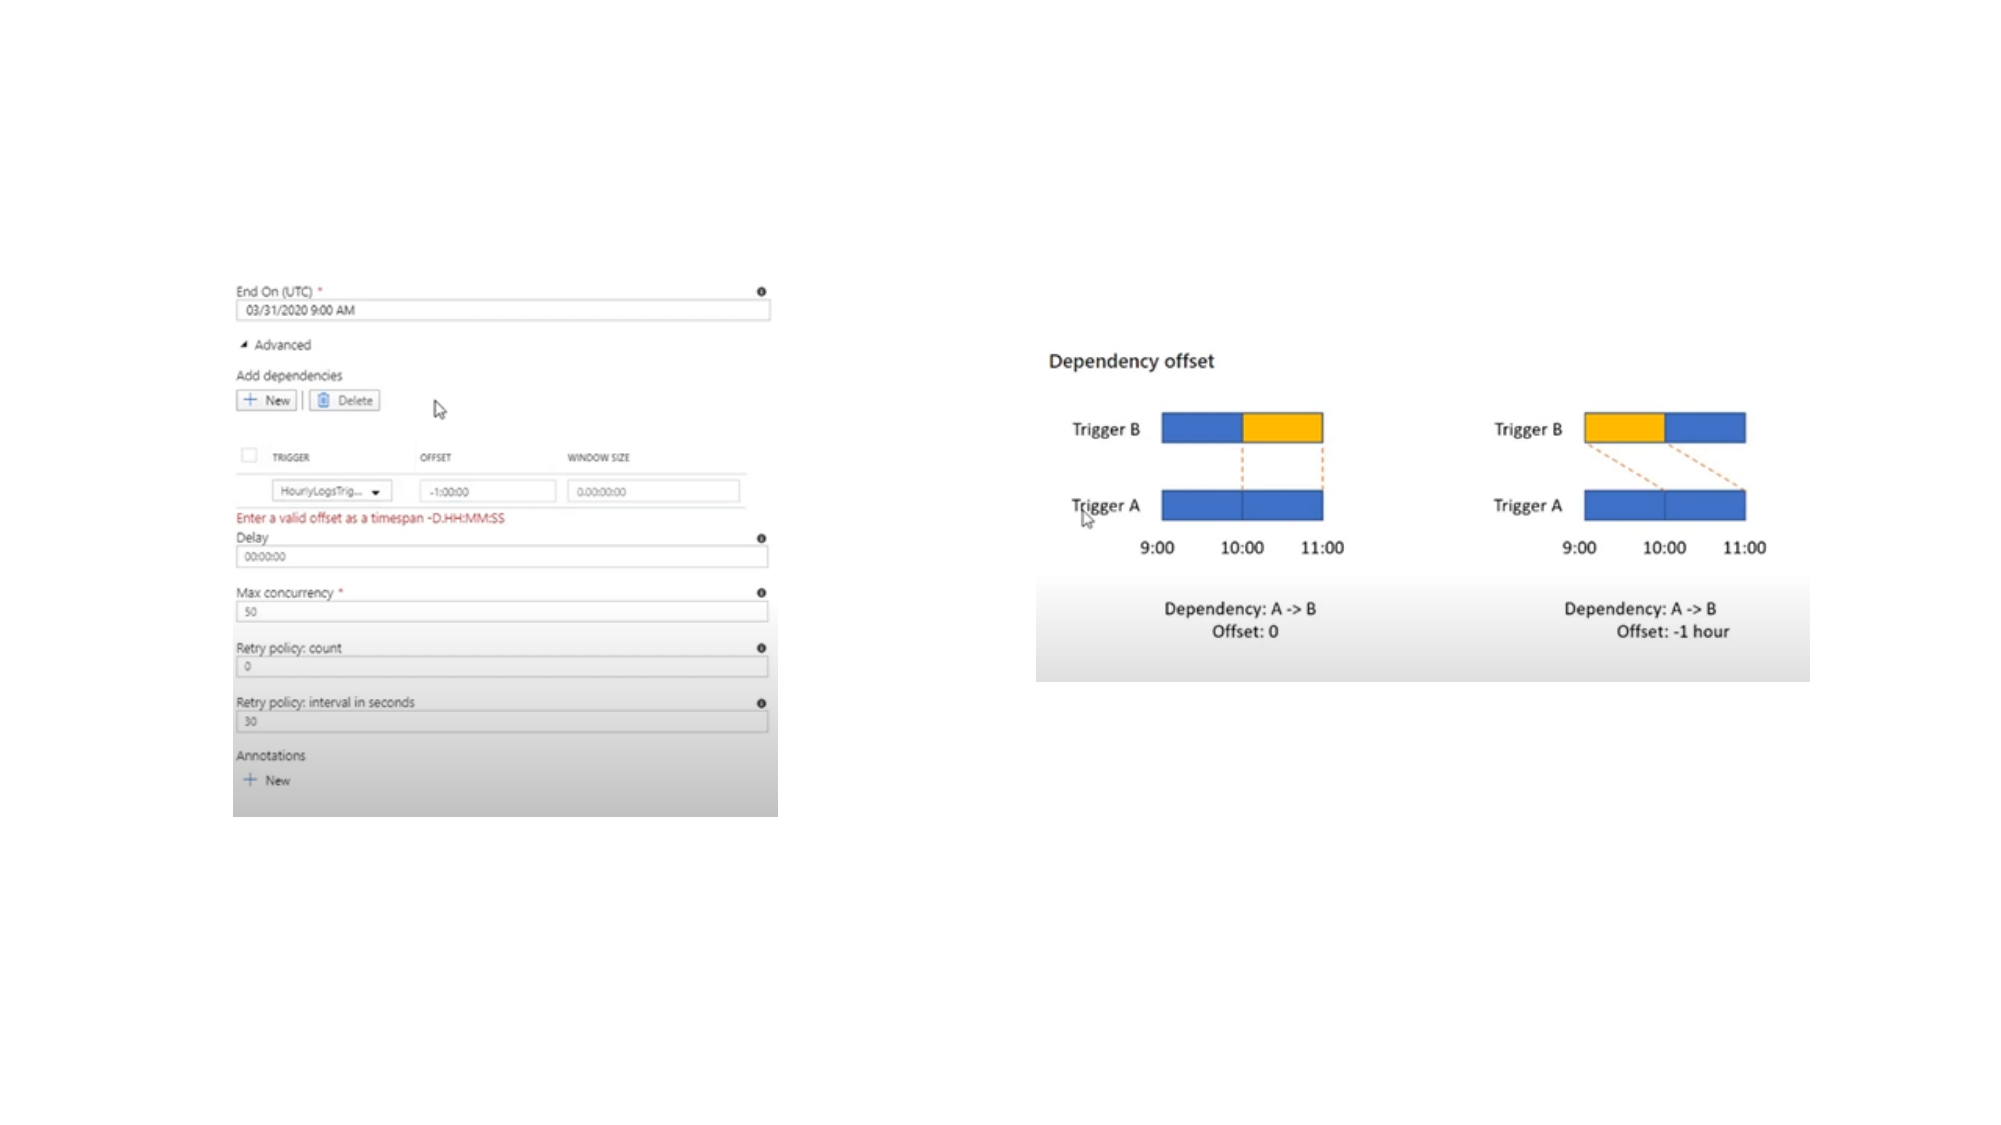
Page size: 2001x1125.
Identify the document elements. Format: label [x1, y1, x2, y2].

picture [233, 280, 778, 817]
picture [1036, 334, 1810, 682]
